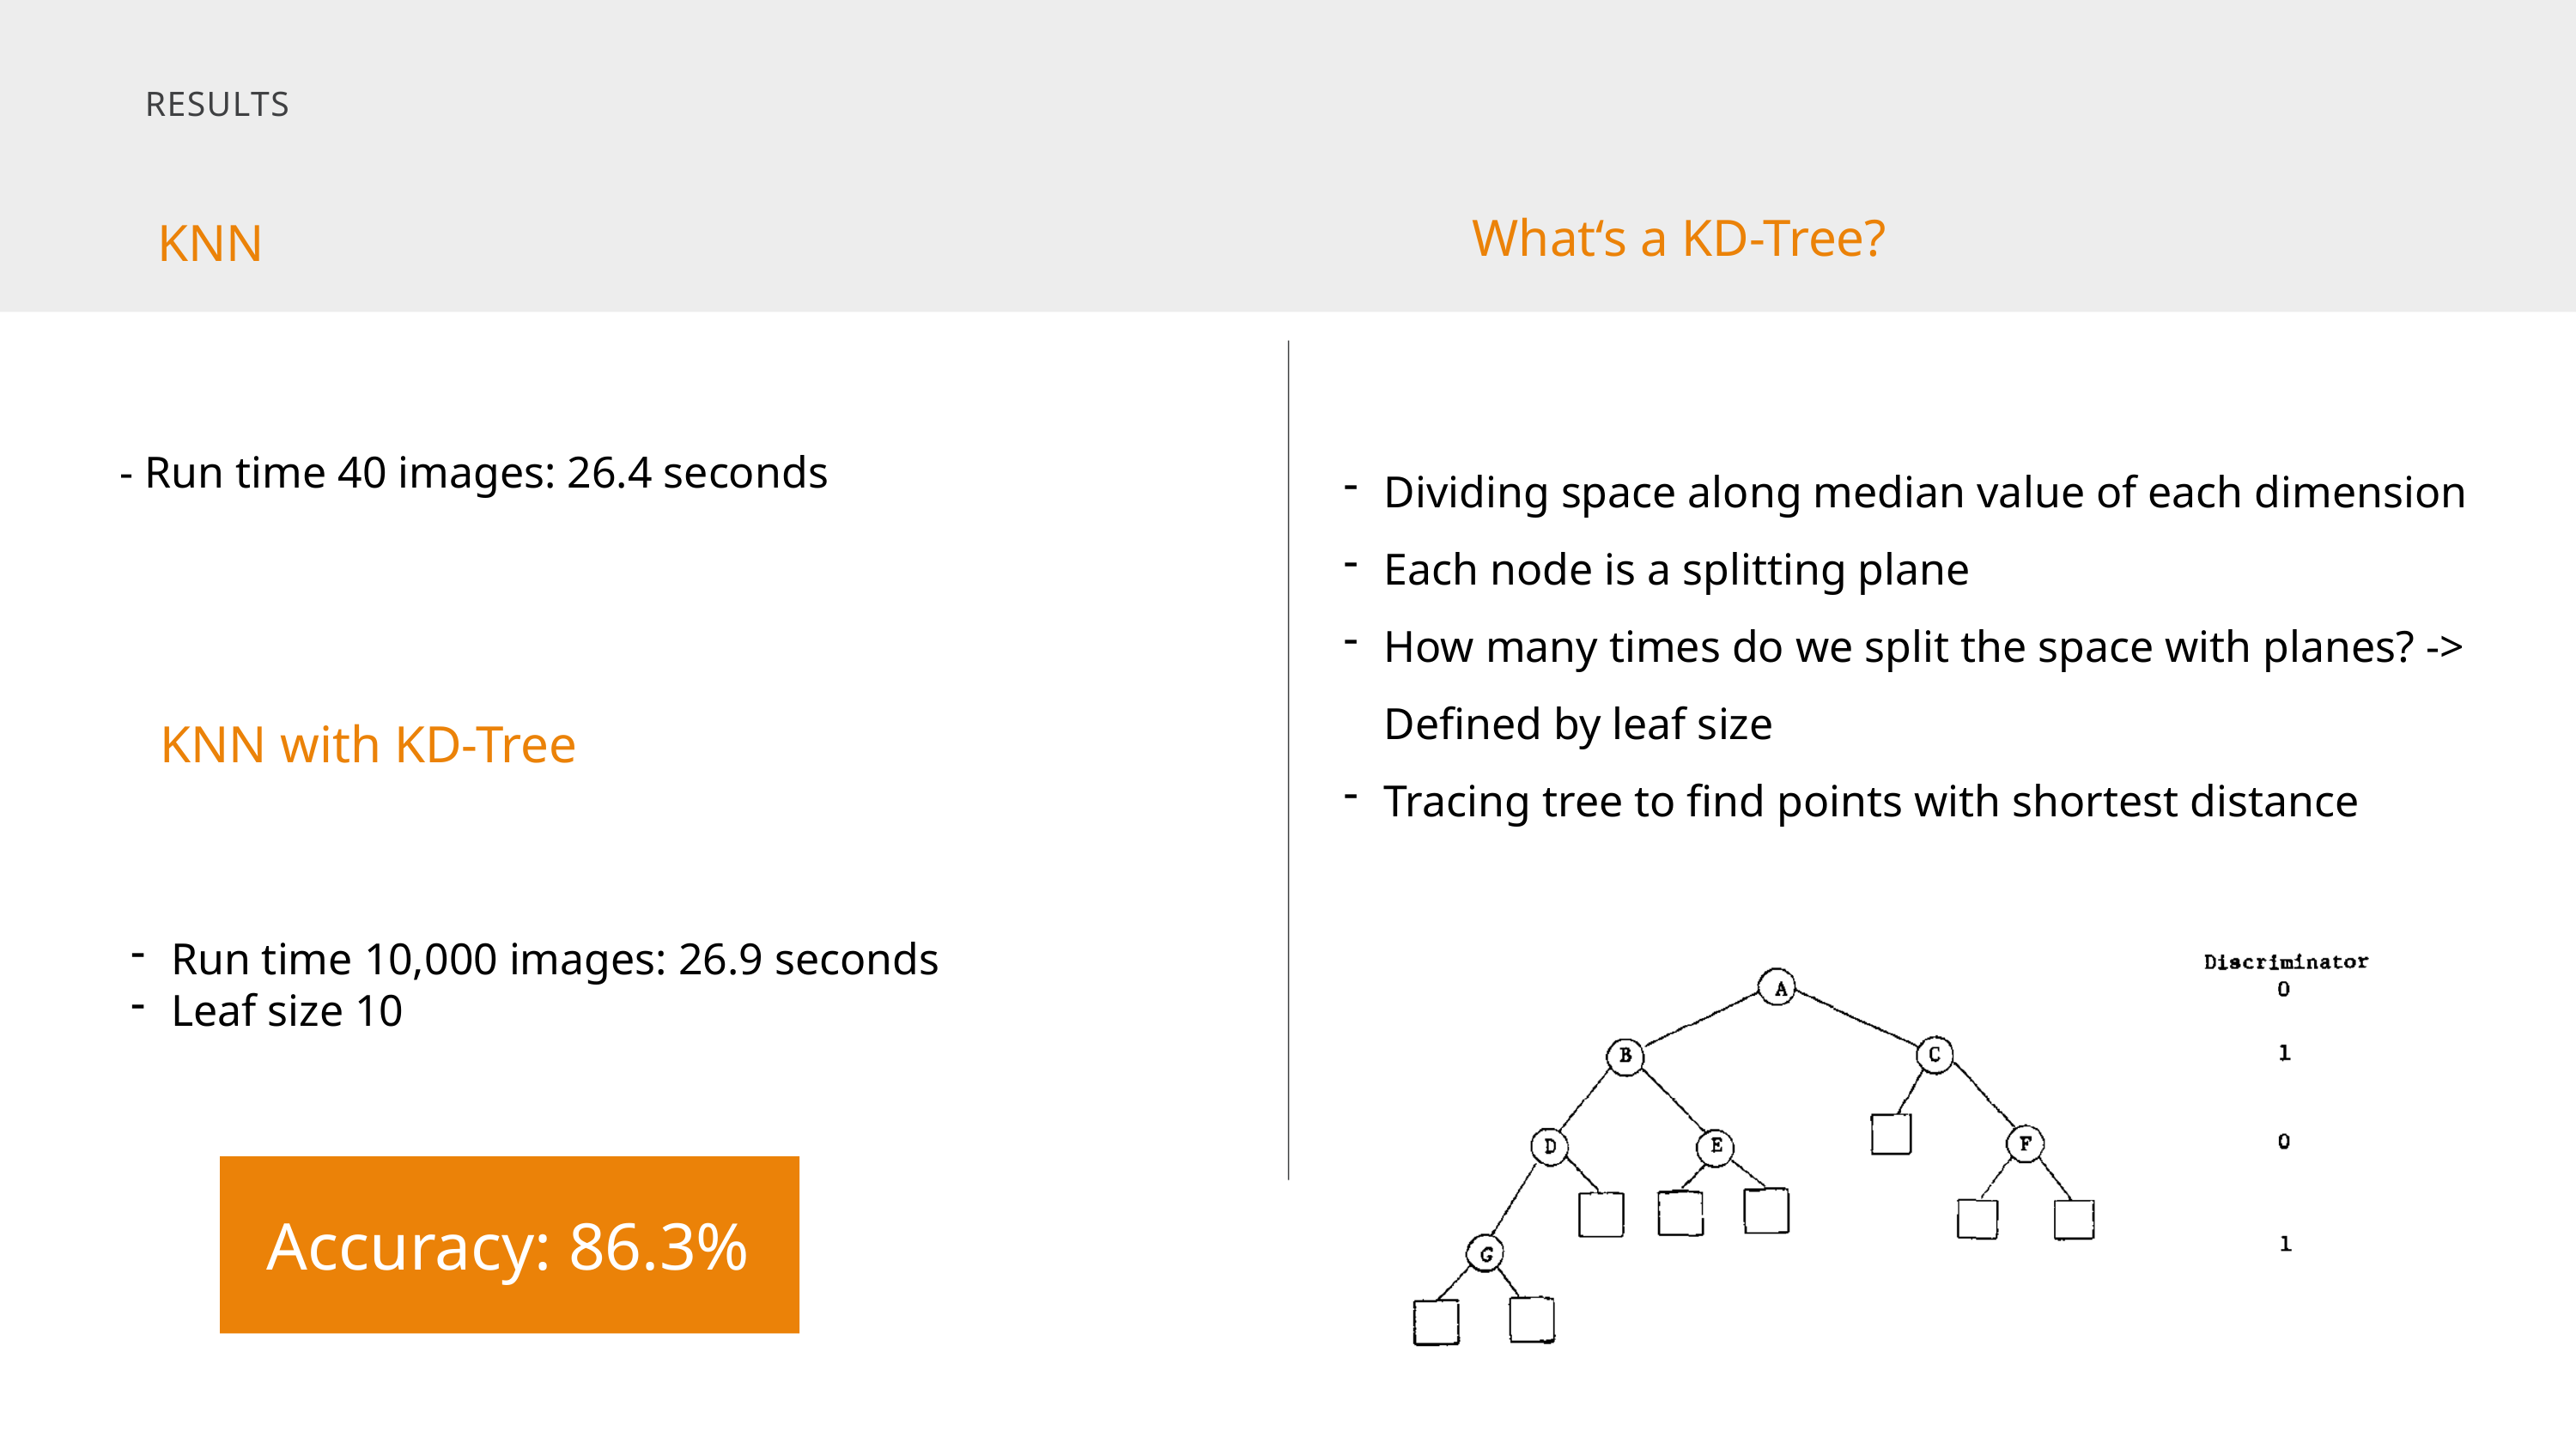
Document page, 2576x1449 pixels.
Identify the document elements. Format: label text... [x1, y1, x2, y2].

text_box KNN with KD-Tree [147, 706, 803, 779]
text_box RESULTS [144, 82, 709, 123]
text_box Run time 10,000 images: 26.9 seconds Leaf size 10 [118, 925, 1181, 1041]
text_box [0, 0, 2576, 312]
picture [1373, 923, 2402, 1390]
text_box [219, 1155, 800, 1334]
text_box - Run time 40 images: 26.4 seconds [107, 439, 1165, 503]
text_box What‘s a KD-Tree? [1459, 199, 2115, 273]
text_box Dividing space along median value of each dimension Each node is a splitting plane How many times do we split the space with planes? -> Defined by leaf size Tracing tree to find points with shortest distance [1331, 380, 2512, 909]
text_box KNN [144, 204, 569, 278]
